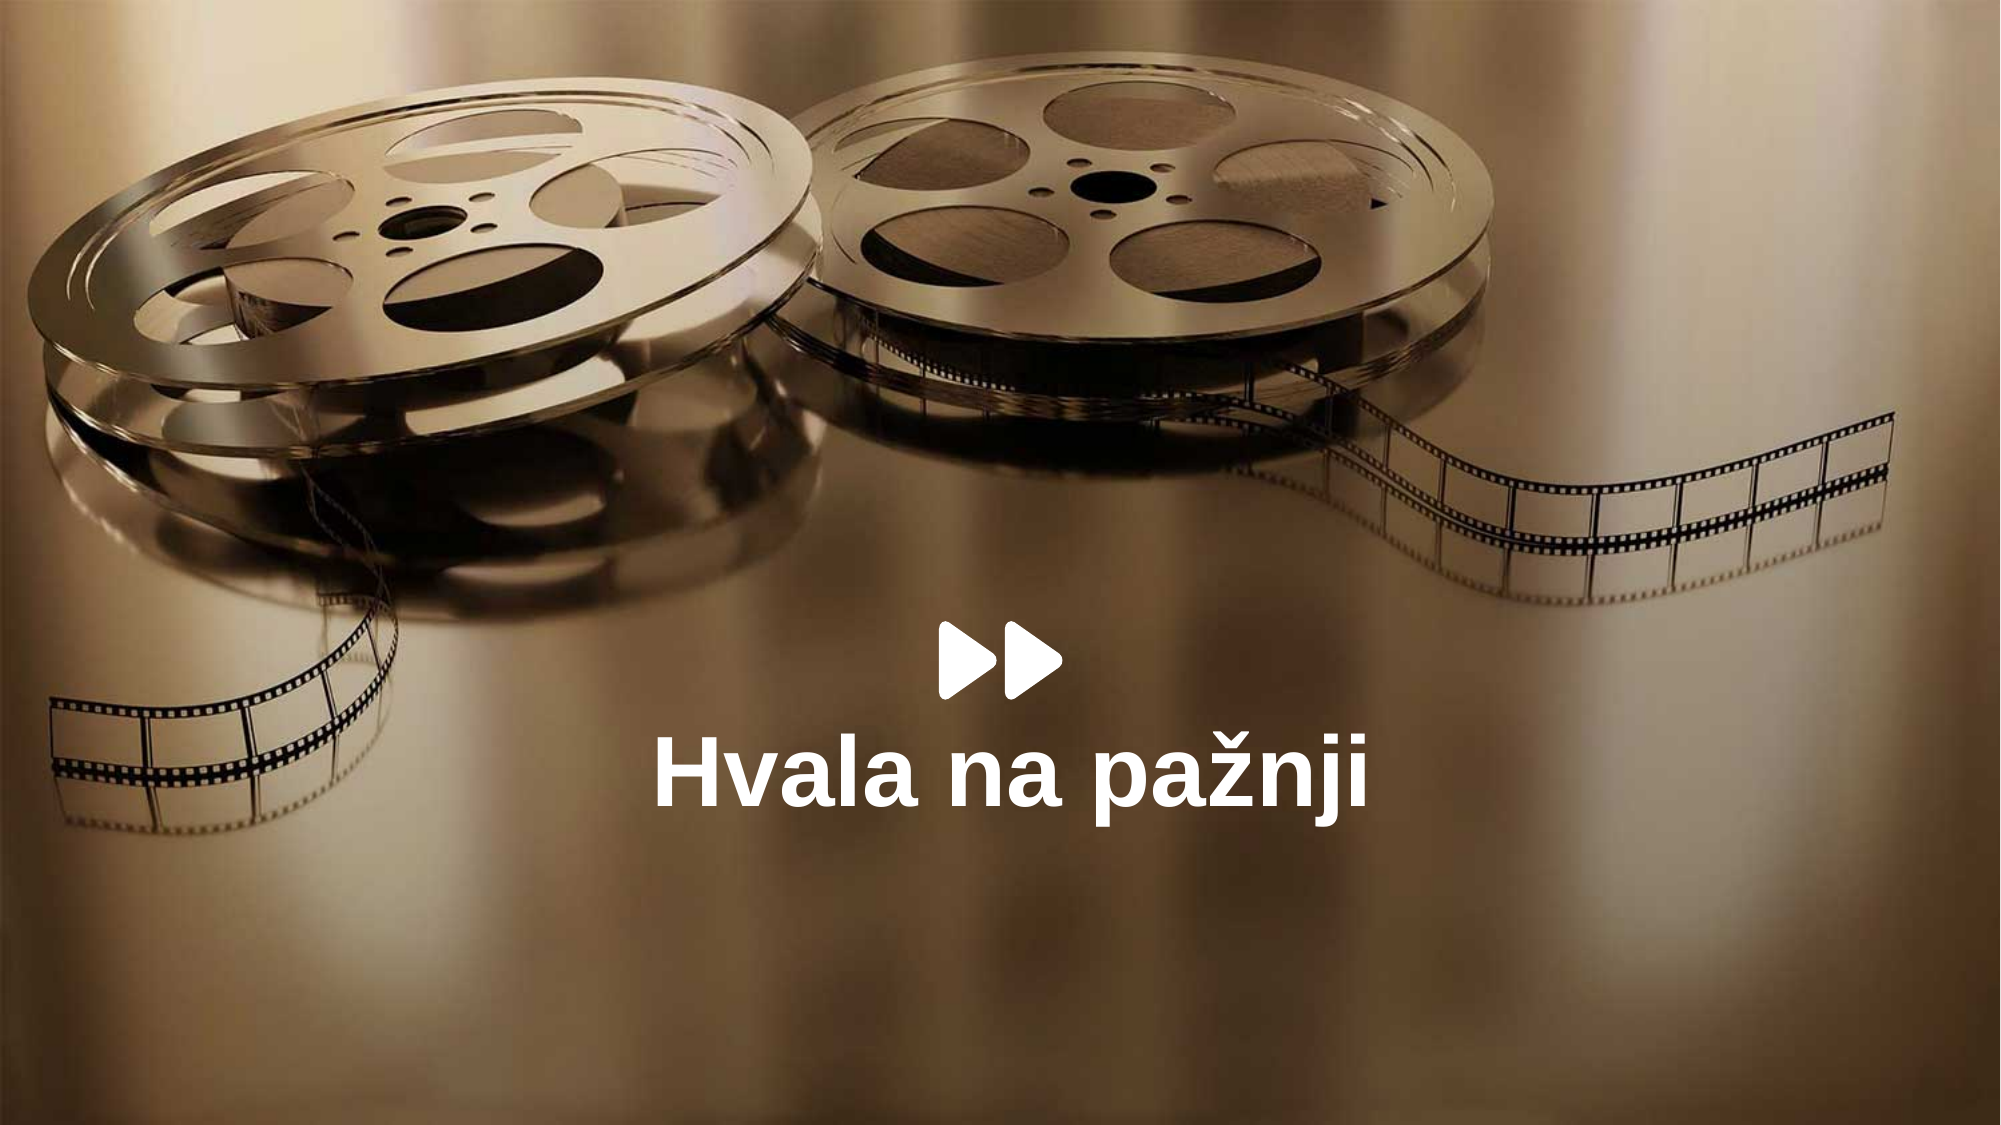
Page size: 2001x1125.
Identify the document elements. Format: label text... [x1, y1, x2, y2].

text_box Hvala na pažnji [636, 699, 1762, 835]
picture [0, 0, 2001, 1125]
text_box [938, 621, 1063, 700]
